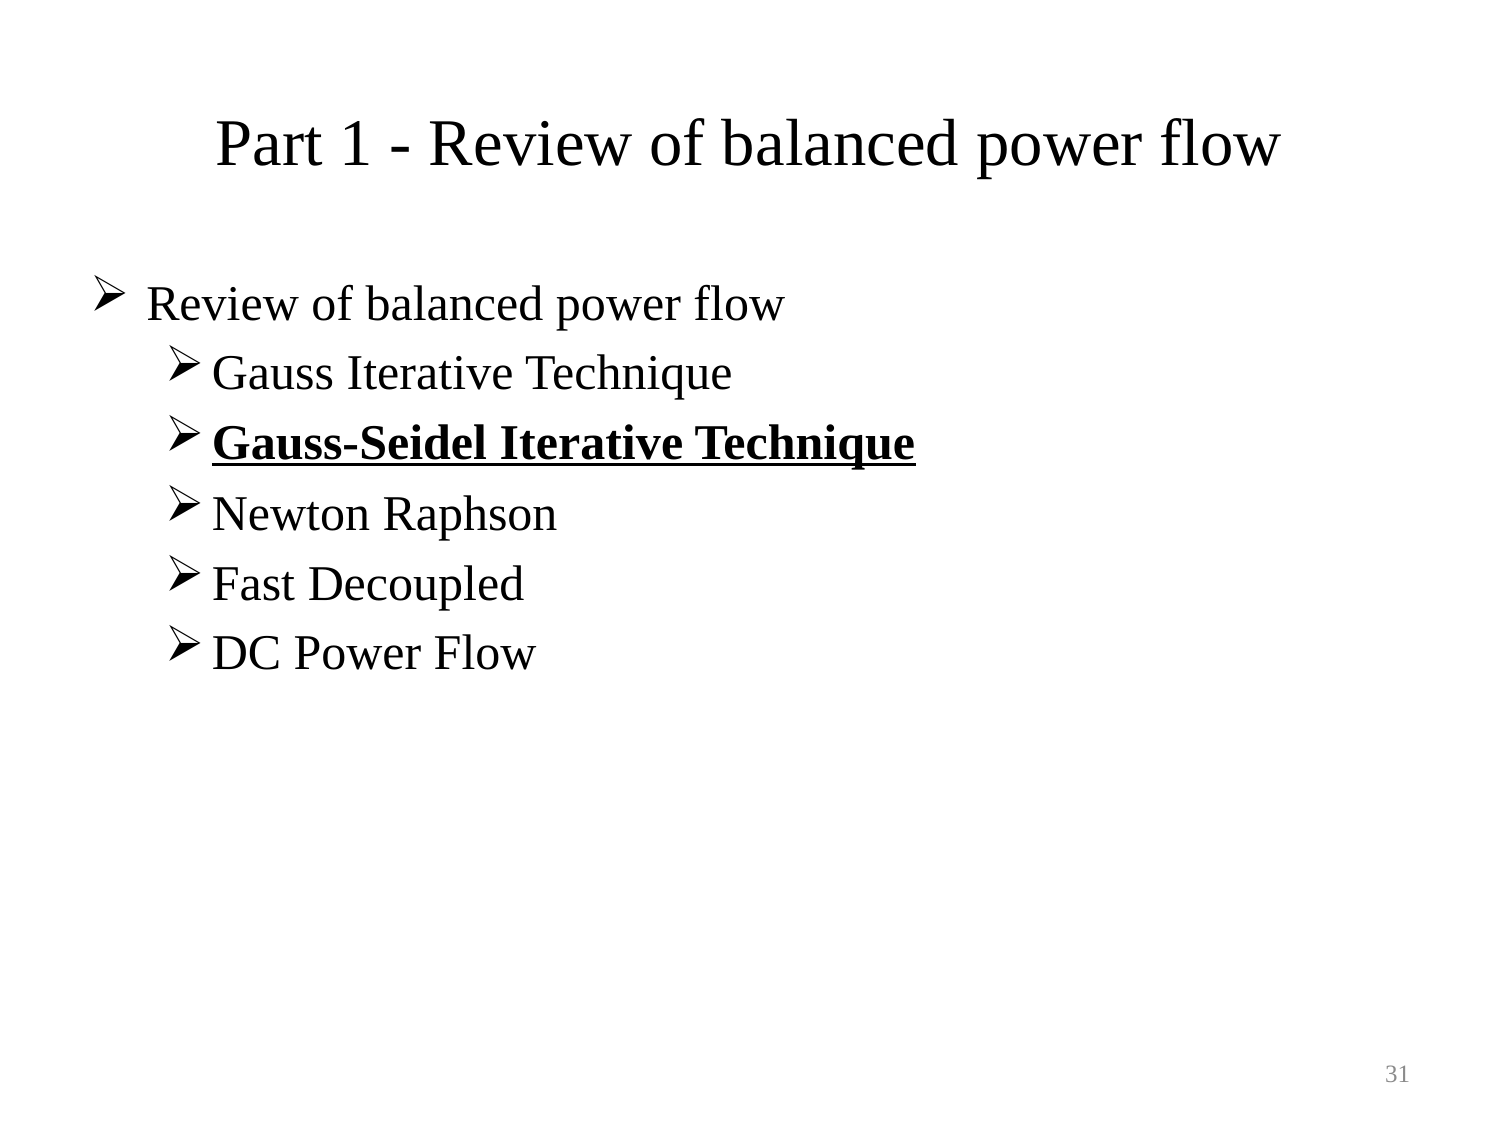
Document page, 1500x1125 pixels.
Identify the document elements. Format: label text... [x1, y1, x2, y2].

title Part 1 - Review of balanced power flow [75, 45, 1425, 233]
slide_number 31 [1074, 1042, 1425, 1103]
list Review of balanced power flow Gauss Iterative Technique Gauss-Seidel Iterative Technique Newton Raphson Fast Decoupled DC Power Flow [75, 262, 1425, 1005]
